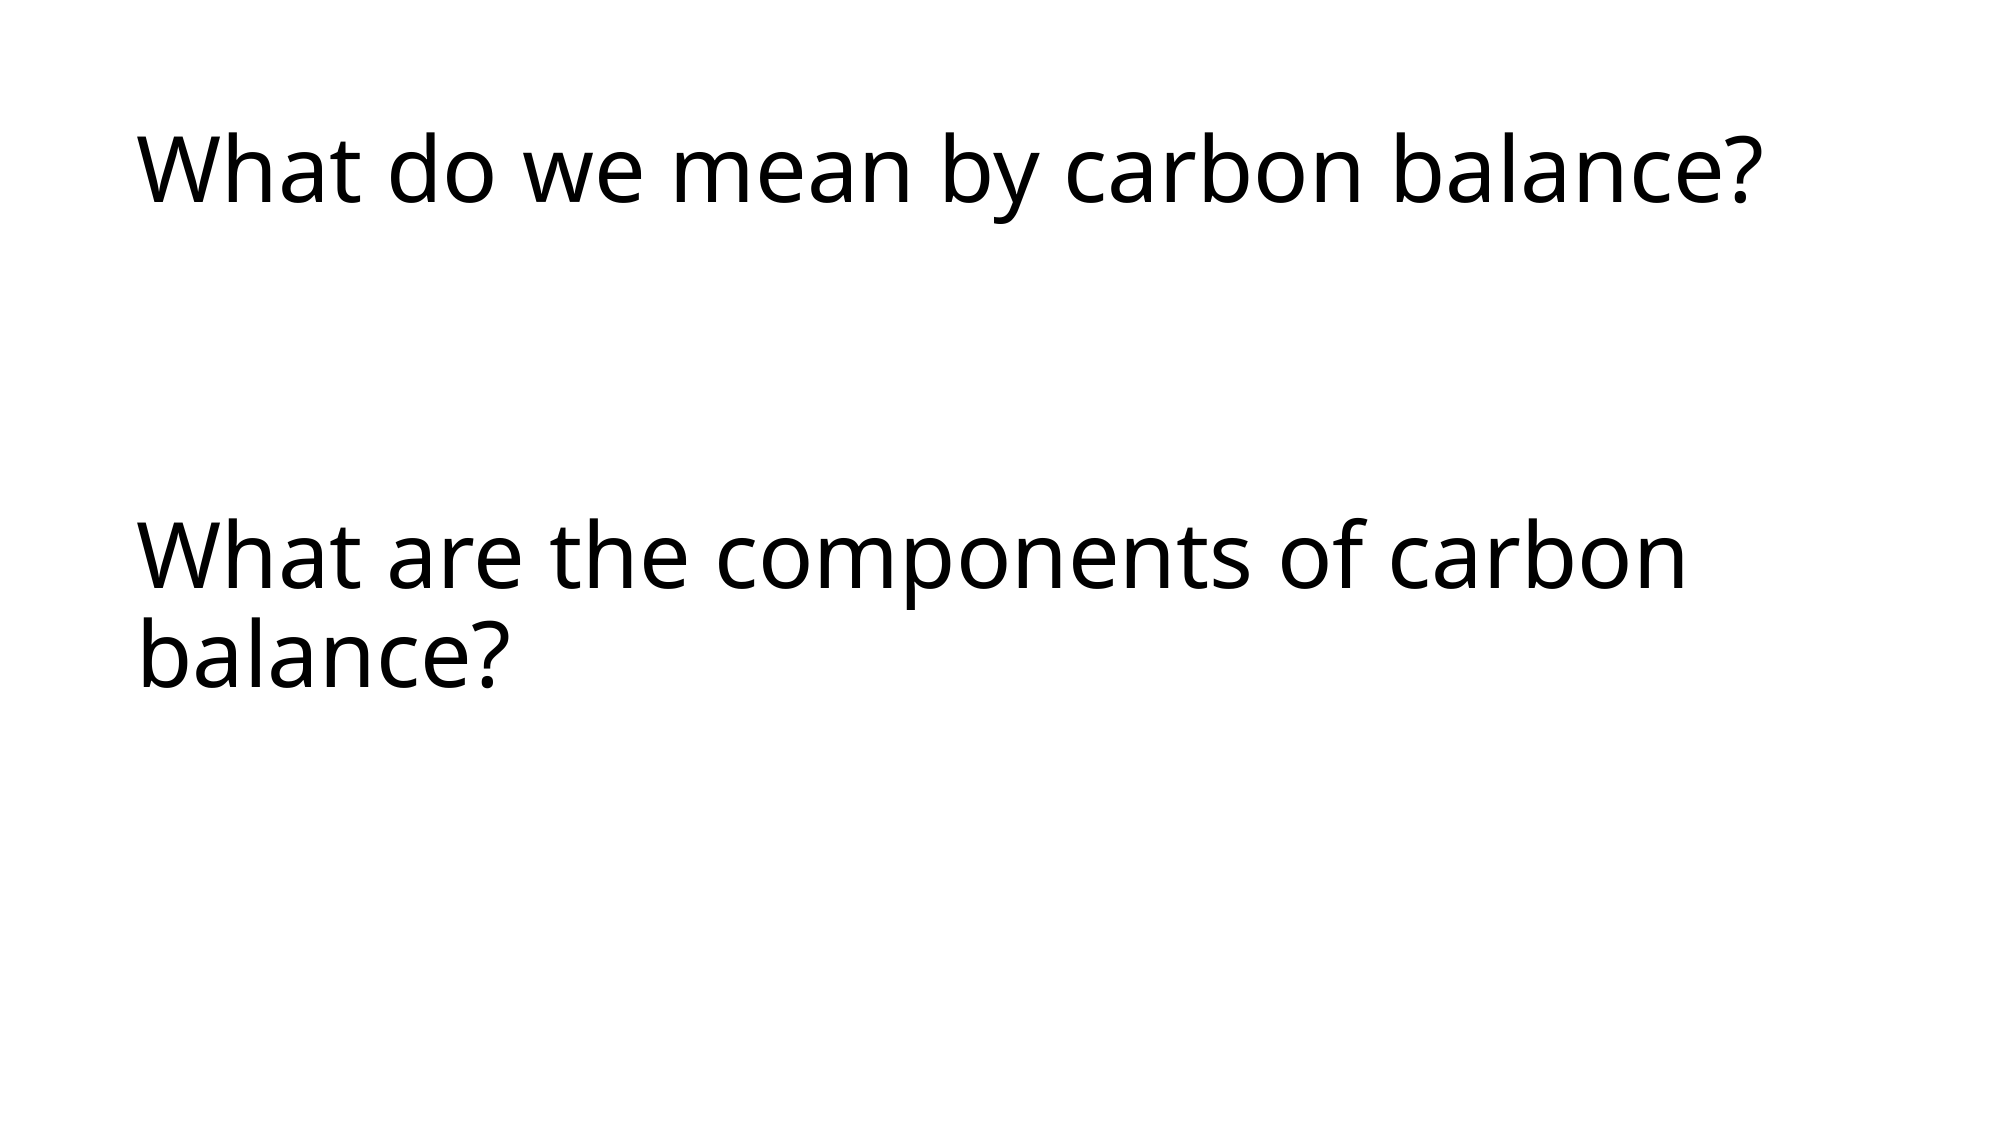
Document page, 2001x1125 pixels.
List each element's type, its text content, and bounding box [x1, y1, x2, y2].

text_box What are the components of carbon balance? [121, 499, 1847, 718]
title What do we mean by carbon balance? [121, 64, 1847, 282]
